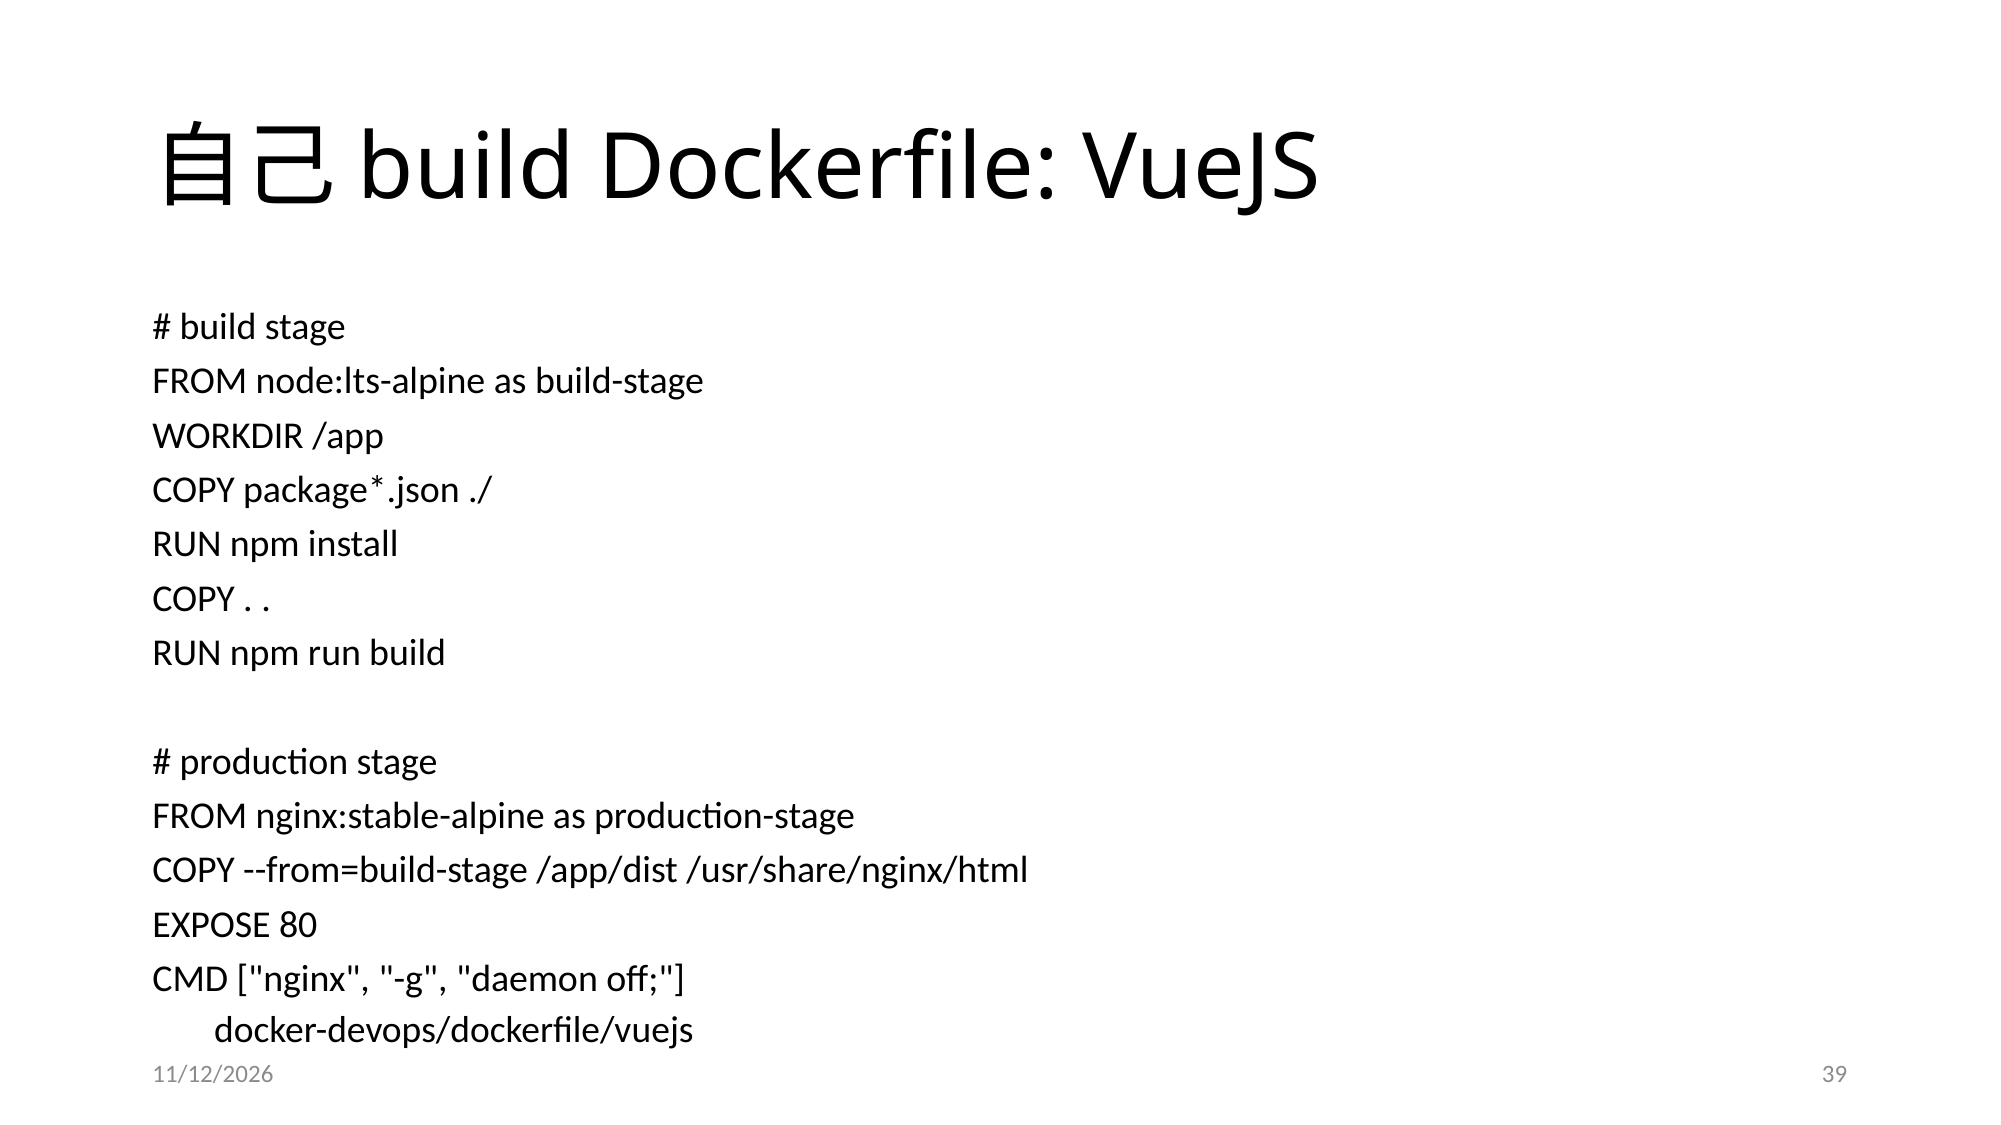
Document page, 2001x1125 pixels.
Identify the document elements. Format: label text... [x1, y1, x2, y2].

slide_number 39 [1412, 1042, 1863, 1103]
list # build stage FROM node:lts-alpine as build-stage WORKDIR /app COPY package*.json ./ RUN npm install COPY . . RUN npm run build # production stage FROM nginx:stable-alpine as production-stage COPY --from=build-stage /app/dist /usr/share/nginx/html EXPOSE 80 CMD ["nginx", "-g", "daemon off;"] [137, 299, 1863, 1014]
text_box docker-devops/dockerfile/vuejs [199, 997, 1680, 1058]
title 自己build Dockerfile: VueJS [137, 59, 1863, 278]
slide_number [137, 1042, 588, 1103]
